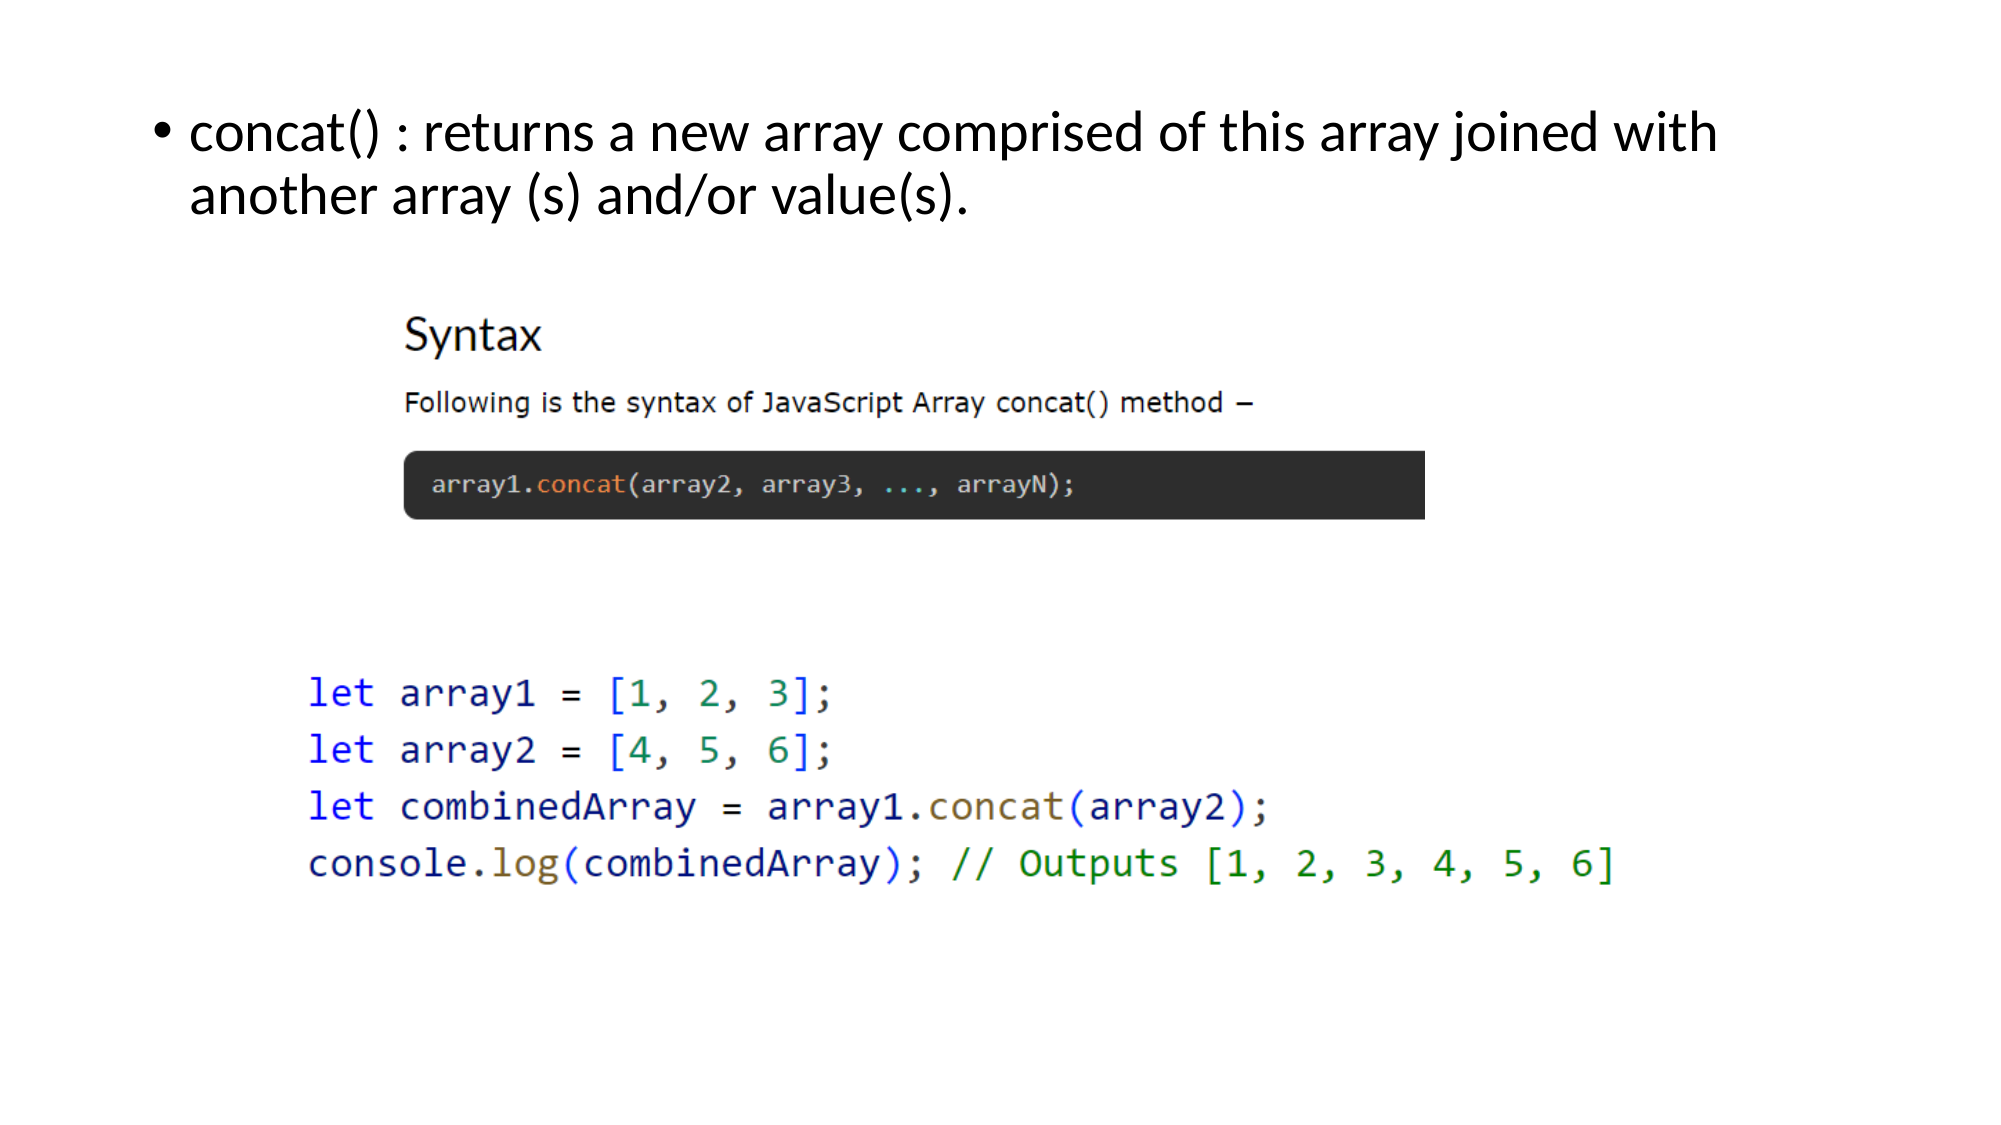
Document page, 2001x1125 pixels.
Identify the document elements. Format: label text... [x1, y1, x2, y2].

list concat() : returns a new array comprised of this array joined with another array (s) and/or value(s). [137, 93, 1863, 1014]
picture [387, 301, 1425, 554]
picture [296, 662, 1645, 900]
